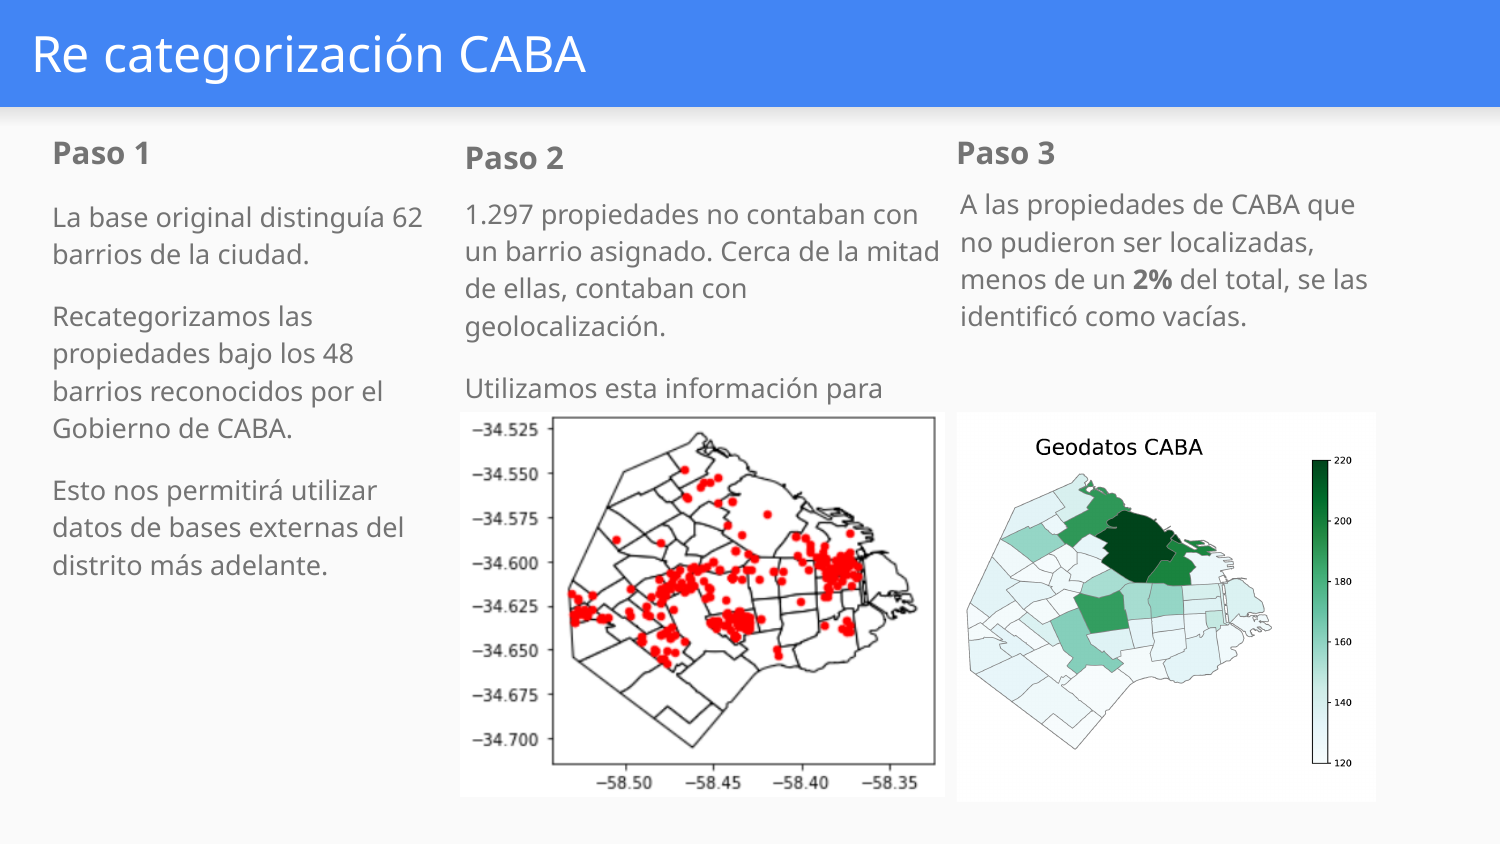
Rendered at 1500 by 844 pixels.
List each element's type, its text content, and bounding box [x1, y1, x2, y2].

list La base original distinguía 62 barrios de la ciudad. Recategorizamos las propiedades bajo los 48 barrios reconocidos por el Gobierno de CABA. Esto nos permitirá utilizar datos de bases externas del distrito más adelante. [37, 180, 448, 716]
list A las propiedades de CABA que no pudieron ser localizadas, menos de un 2% del total, se las identificó como vacías. [945, 168, 1408, 380]
title Re categorización CABA [16, 2, 1464, 102]
picture [956, 411, 1377, 802]
list 1.297 propiedades no contaban con un barrio asignado. Cerca de la mitad de ellas, contaban con geolocalización. Utilizamos esta información para determinar su barrio de pertenencia. [449, 177, 970, 559]
list Paso 3 [941, 112, 1078, 193]
list Paso 1 [37, 112, 174, 193]
list Paso 2 [449, 117, 587, 177]
picture [459, 411, 945, 797]
